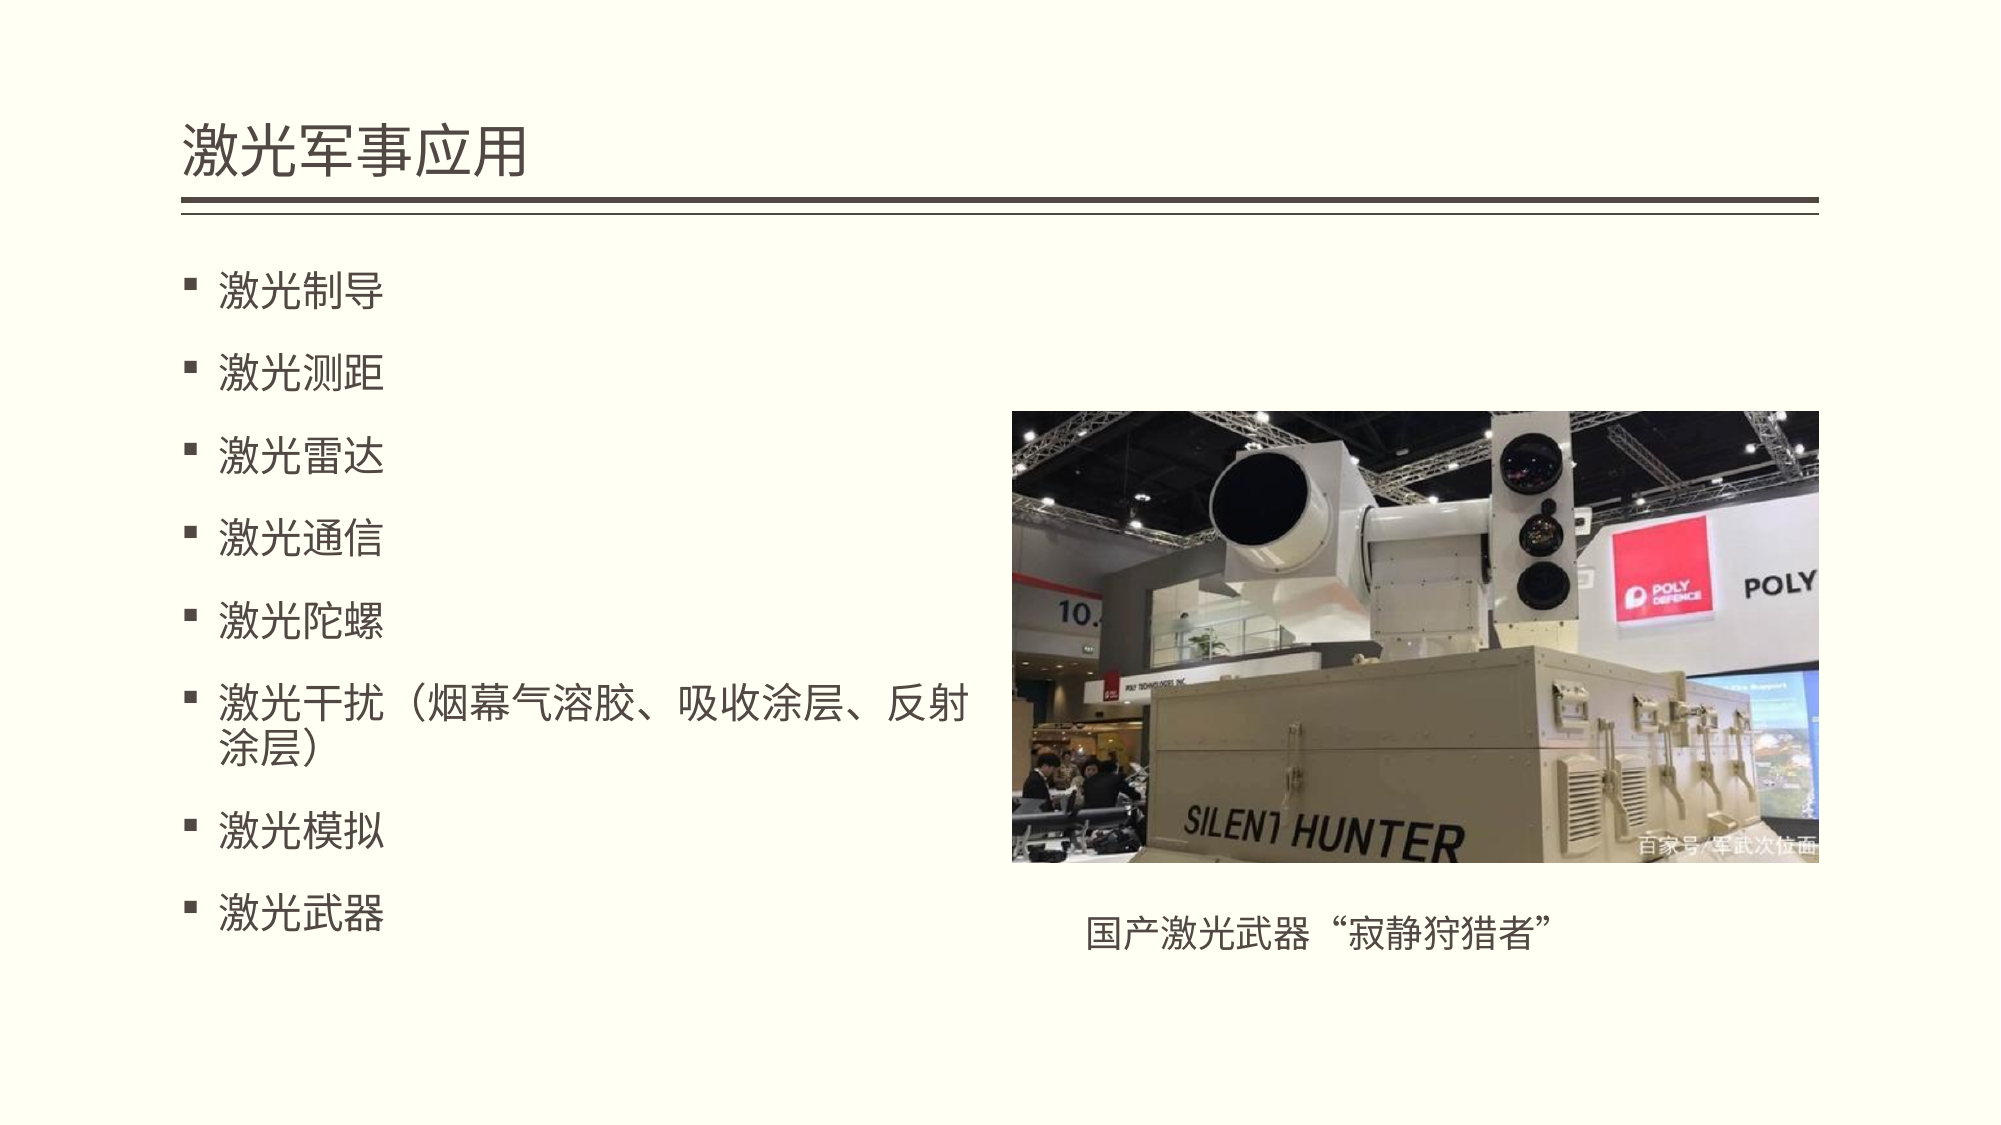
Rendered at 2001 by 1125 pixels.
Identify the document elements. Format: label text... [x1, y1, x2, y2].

list 激光制导 激光测距 激光雷达 激光通信 激光陀螺 激光干扰（烟幕气溶胶、吸收涂层、反射涂层） 激光模拟 激光武器 [181, 262, 988, 1013]
title 激光军事应用 [181, 12, 1819, 193]
text_box 国产激光武器“寂静狩猎者” [1070, 902, 1893, 963]
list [1012, 411, 1819, 863]
